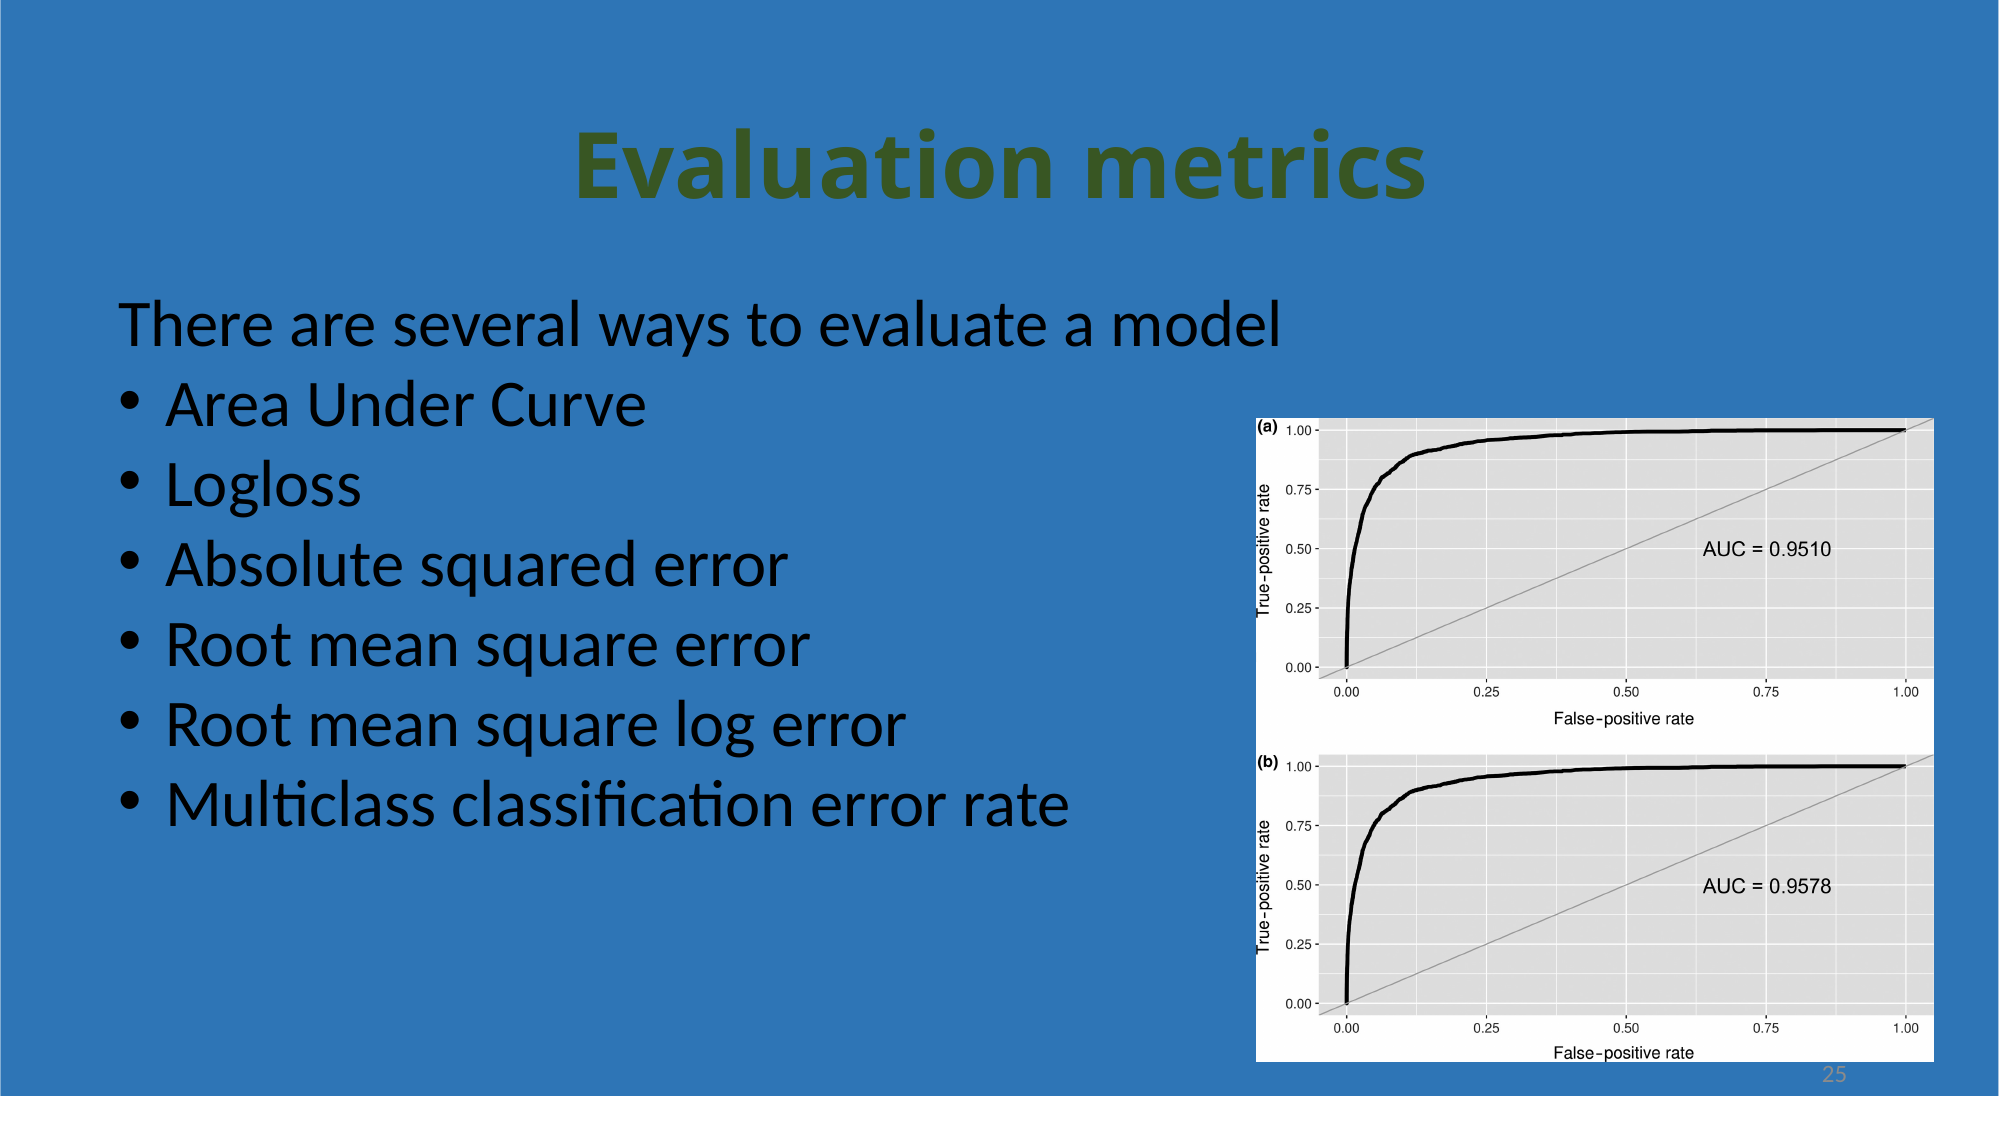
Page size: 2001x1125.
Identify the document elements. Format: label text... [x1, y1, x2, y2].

slide_number 25 [1412, 1062, 1863, 1103]
picture [0, 0, 2001, 1125]
text_box There are several ways to evaluate a model Area Under Curve Logloss Absolute squared error Root mean square error Root mean square log error Multiclass classification error rate [103, 272, 1299, 847]
title Evaluation metrics [137, 59, 1863, 278]
